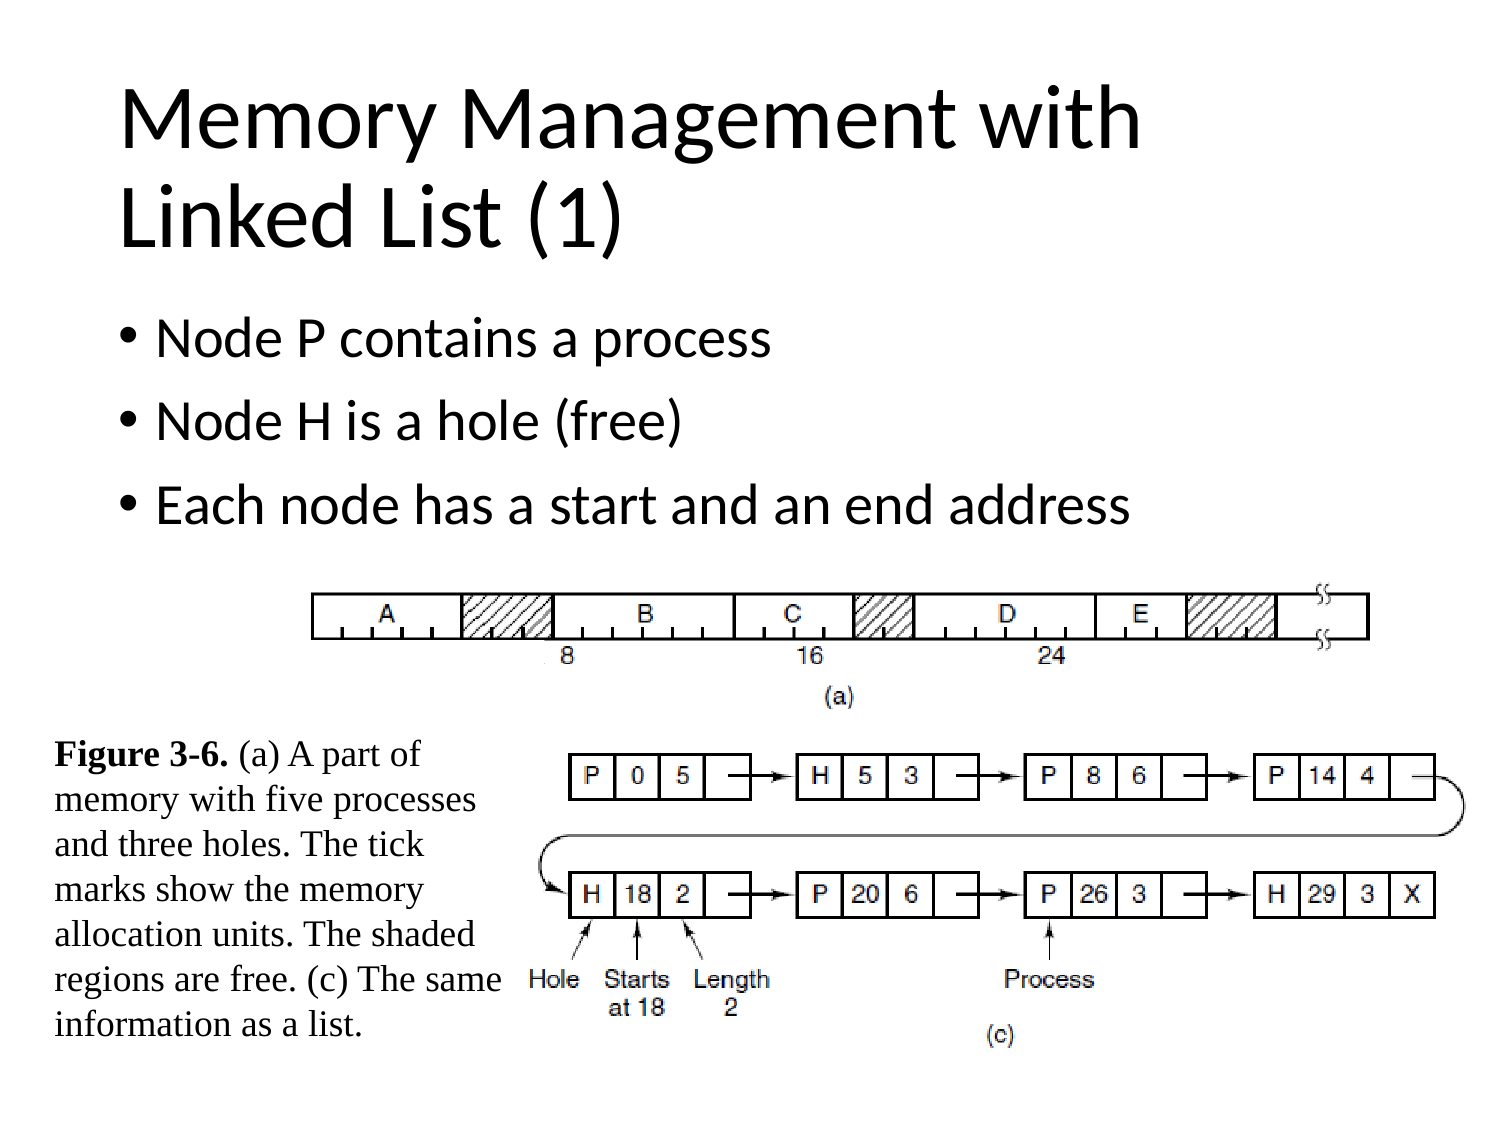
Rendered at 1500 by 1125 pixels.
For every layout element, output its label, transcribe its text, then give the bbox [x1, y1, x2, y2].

title Memory Management with Linked List (1) [103, 59, 1397, 278]
text_box Figure 3-6. (a) A part of memory with five processes and three holes. The tick marks show the memory allocation units. The shaded regions are free. (c) The same information as a list. [39, 721, 531, 1100]
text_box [267, 562, 1498, 1069]
list Node P contains a process Node H is a hole (free) Each node has a start and an end address [103, 299, 1397, 580]
